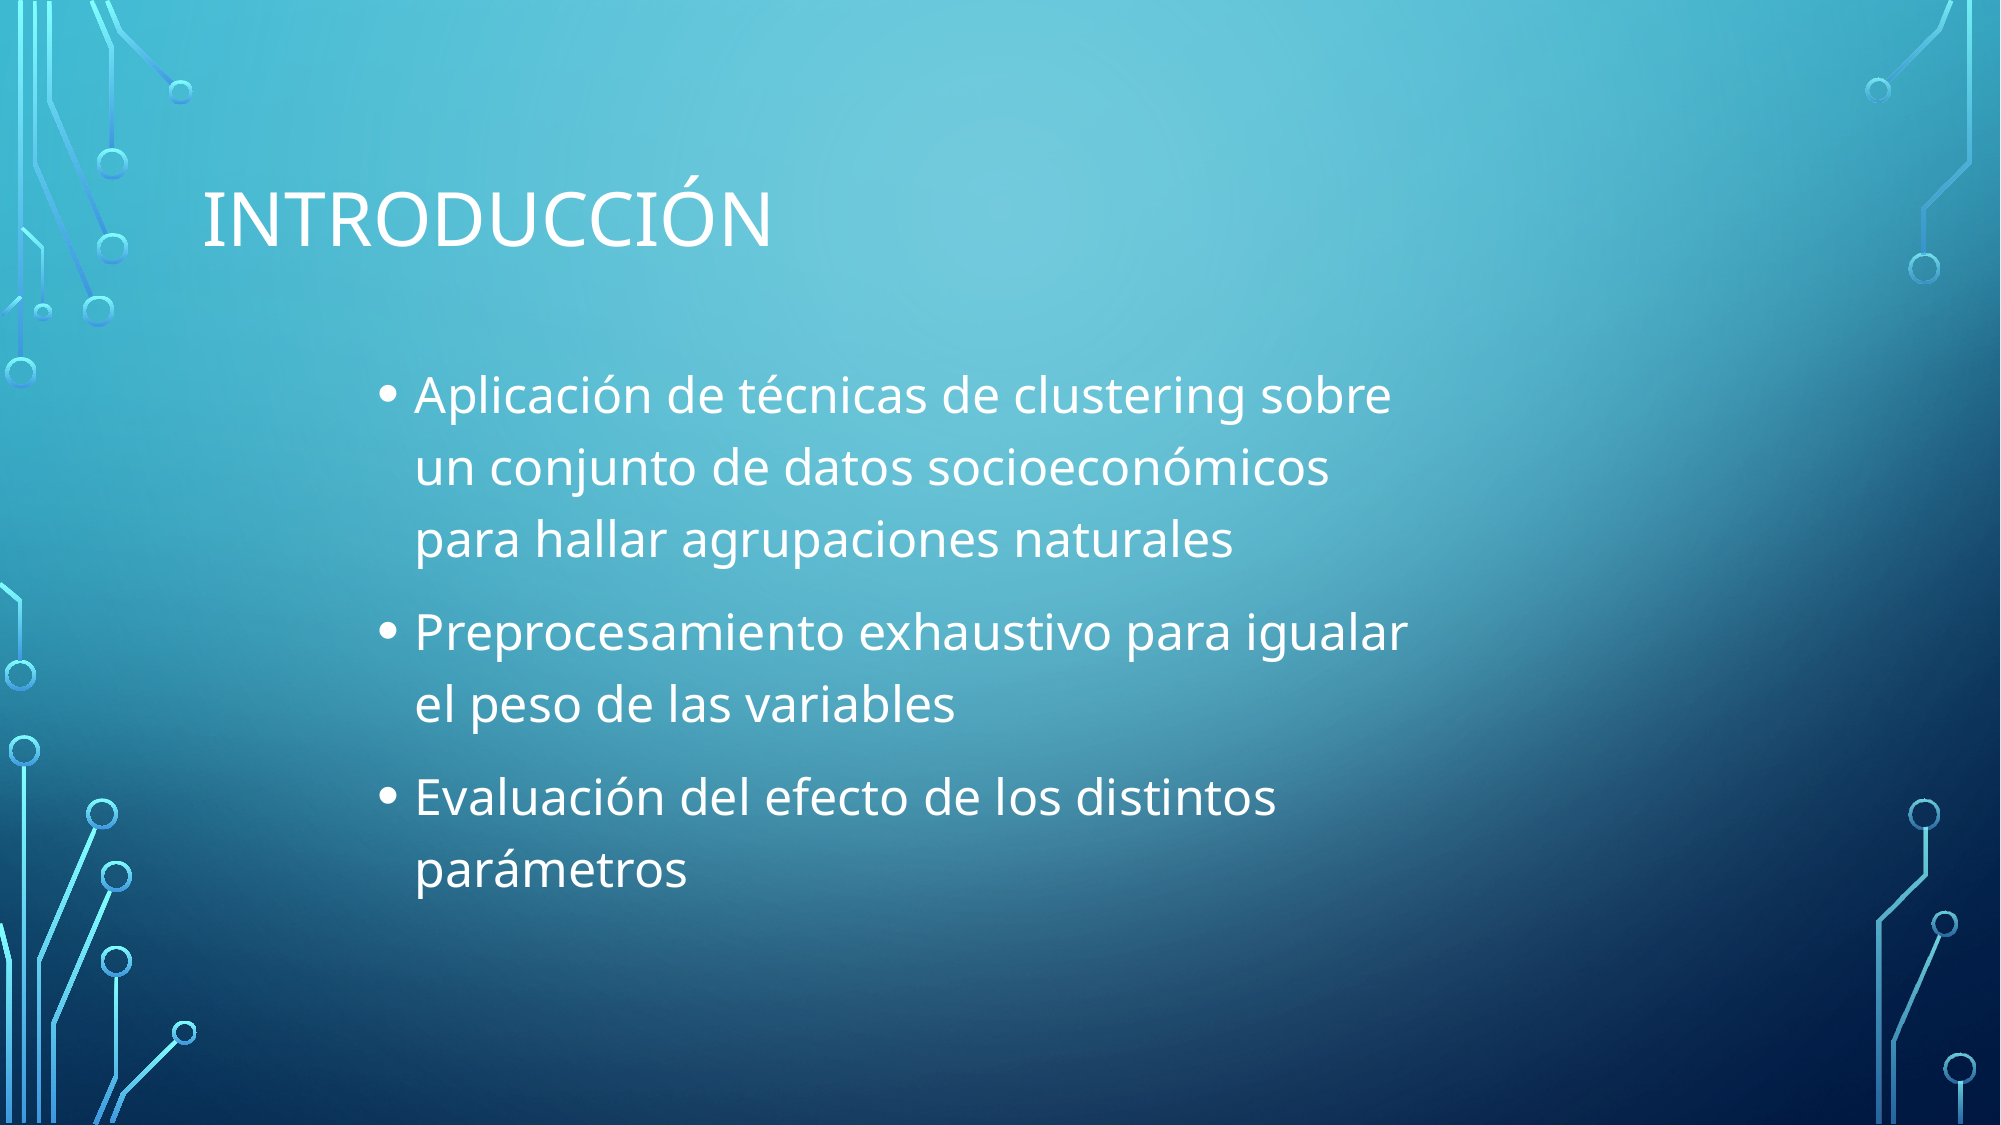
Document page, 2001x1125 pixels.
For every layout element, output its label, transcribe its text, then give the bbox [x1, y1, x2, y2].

list Aplicación de técnicas de clustering sobre un conjunto de datos socioeconómicos para hallar agrupaciones naturales Preprocesamiento exhaustivo para igualar el peso de las variables Evaluación del efecto de los distintos parámetros [362, 343, 1428, 925]
title iNTRODUCCIÓN [187, 101, 1813, 344]
